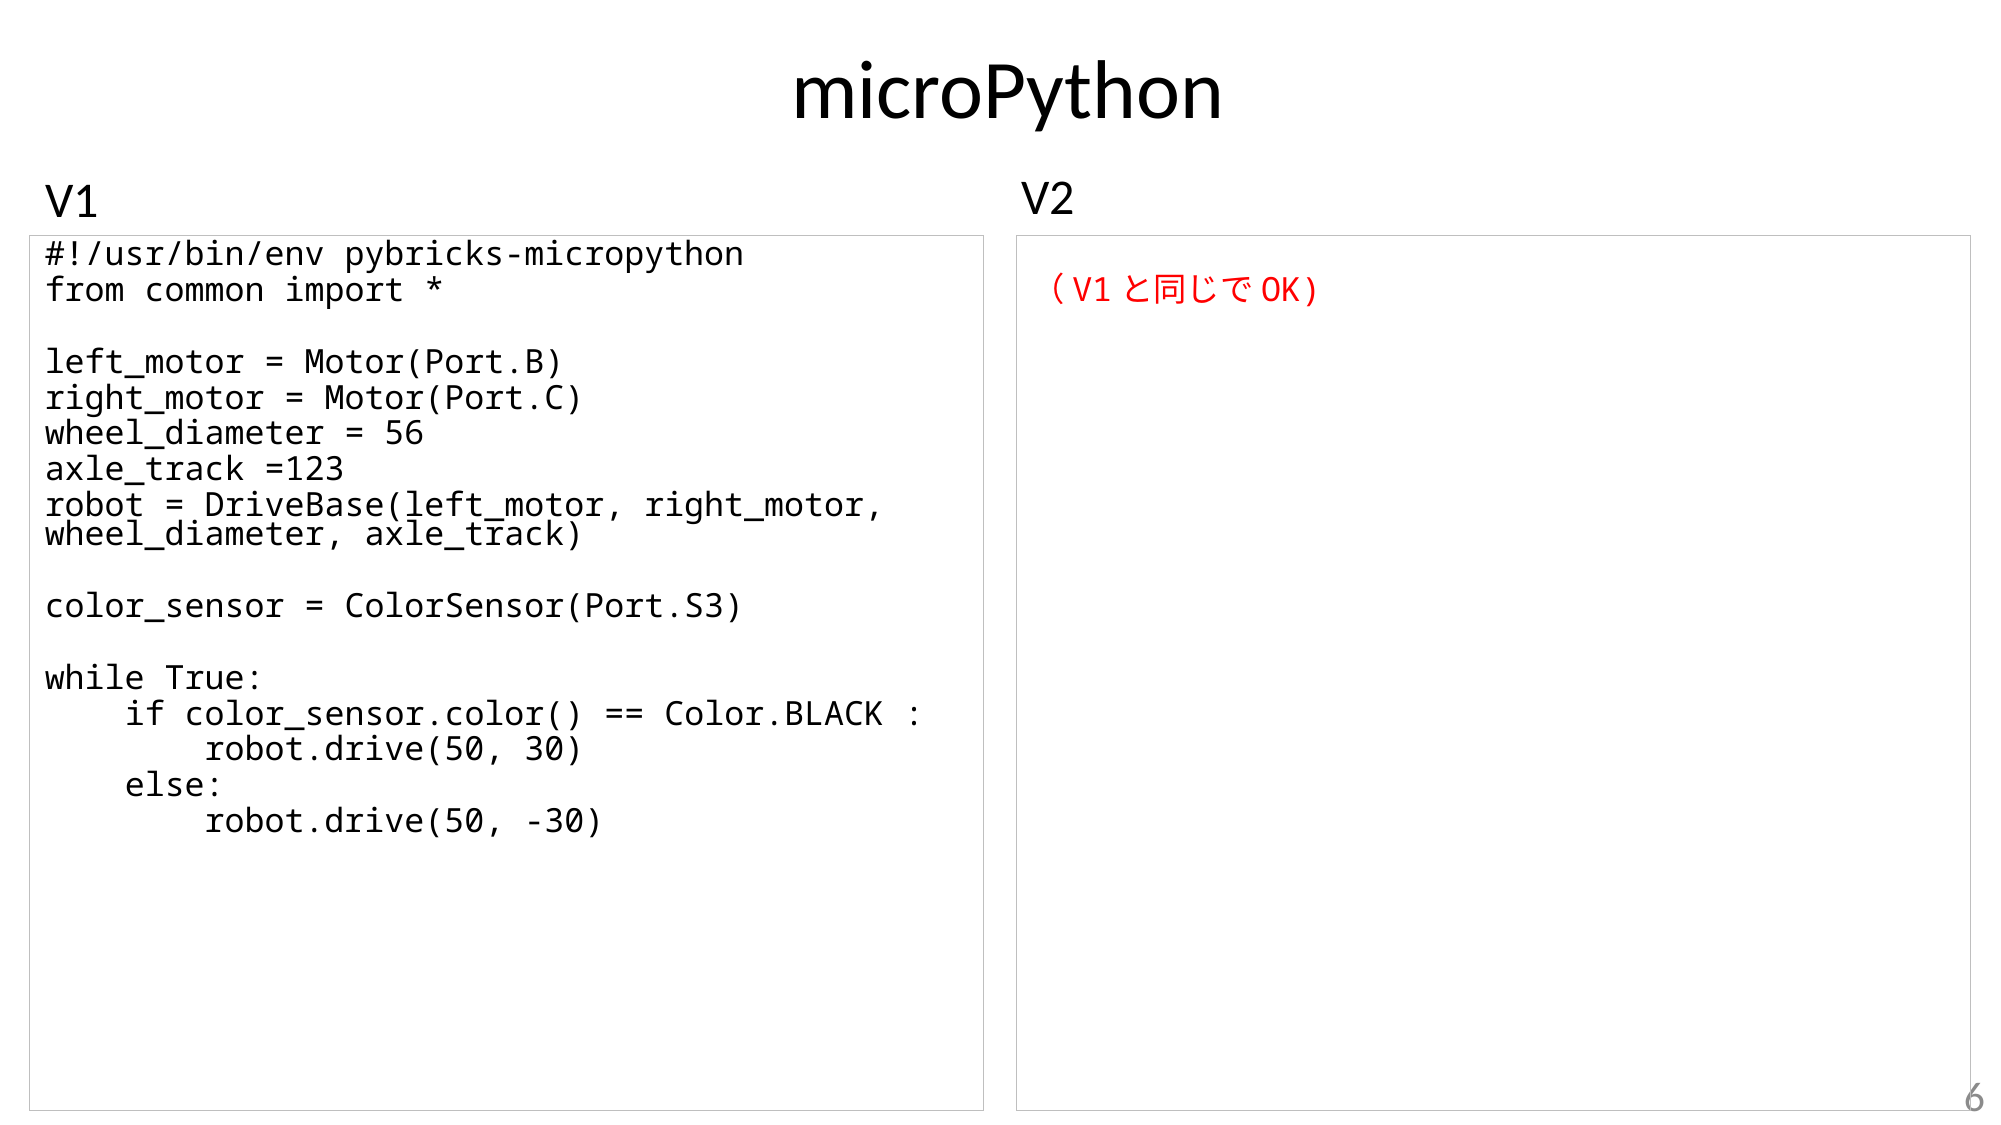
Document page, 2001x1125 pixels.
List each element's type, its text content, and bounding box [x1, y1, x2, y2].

list #!/usr/bin/env pybricks-micropython from common import * left_motor = Motor(Port.B) right_motor = Motor(Port.C) wheel_diameter = 56 axle_track =123 robot = DriveBase(left_motor, right_motor, wheel_diameter, axle_track) color_sensor = ColorSensor(Port.S3) while True: if color_sensor.color() == Color.BLACK : robot.drive(50, 30) else: robot.drive(50, -30) [29, 235, 984, 1111]
title microPython [55, 14, 1961, 157]
text_box V1 [30, 159, 114, 235]
text_box （V1と同じでOK) [1016, 235, 1971, 1111]
slide_number 6 [1881, 1065, 2000, 1125]
text_box V2 [1006, 156, 1091, 232]
